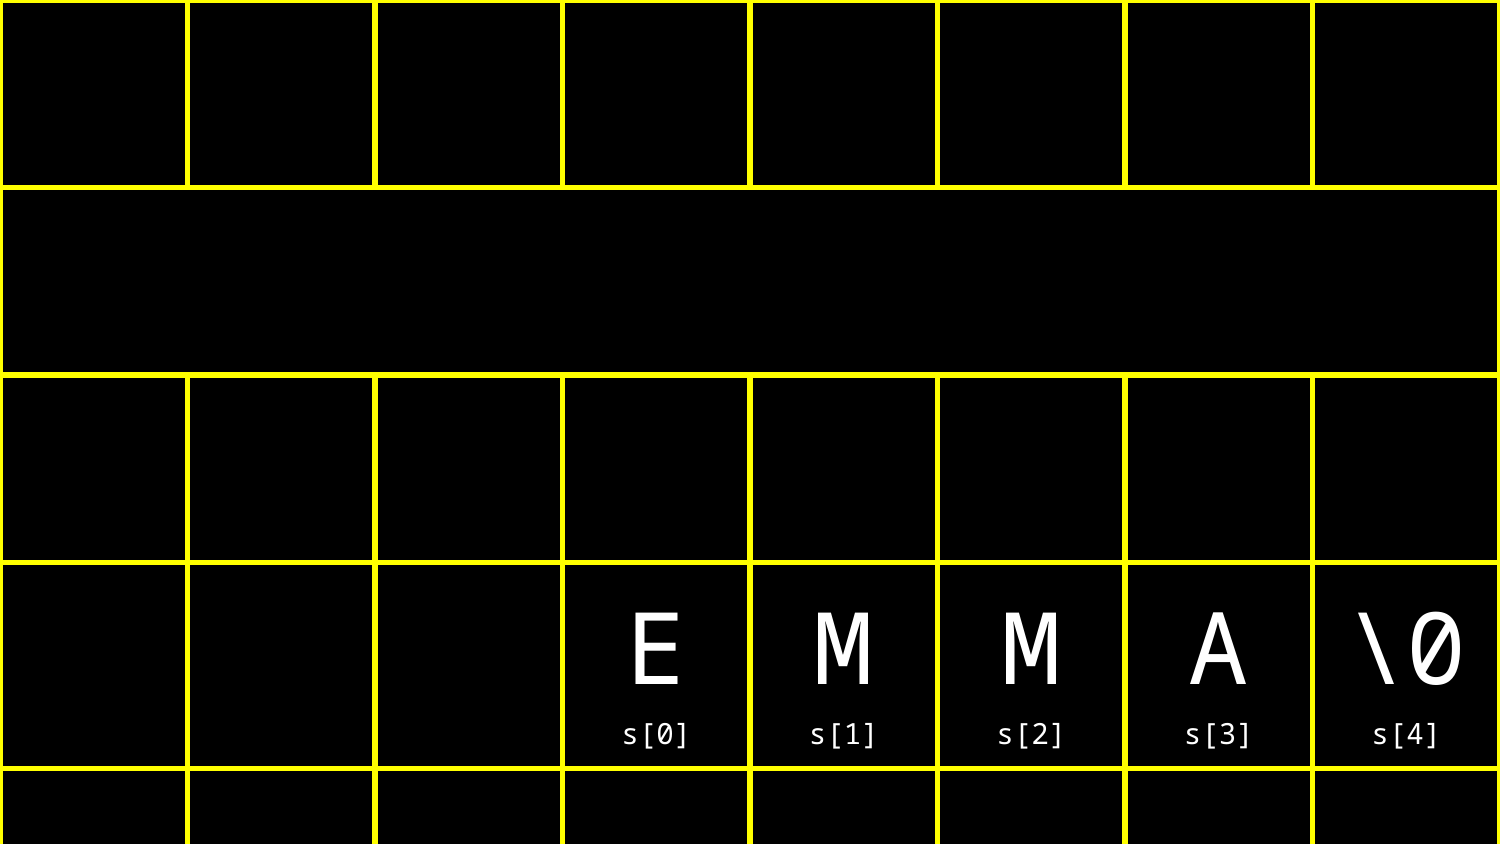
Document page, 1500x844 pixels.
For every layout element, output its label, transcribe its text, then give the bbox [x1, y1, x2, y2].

table_cell [1315, 771, 1497, 844]
table_cell [190, 565, 372, 766]
table_cell [1128, 771, 1310, 844]
table_header [940, 3, 1122, 185]
table_cell [565, 378, 747, 560]
table_cell [378, 565, 560, 766]
table_cell [3, 190, 1497, 372]
table_cell M s[1] [753, 565, 935, 766]
table_cell M s[2] [940, 565, 1122, 766]
table_cell [1128, 378, 1310, 560]
table_cell [190, 771, 372, 844]
table_cell [753, 378, 935, 560]
table_cell [753, 771, 935, 844]
table_cell [1315, 378, 1497, 560]
table_cell [940, 378, 1122, 560]
table_header [565, 3, 747, 185]
table_header [1128, 3, 1310, 185]
table_header [1315, 3, 1497, 185]
table_cell [378, 771, 560, 844]
table_header [3, 3, 185, 185]
table_cell \0 s[4] [1315, 565, 1497, 766]
table_cell [3, 565, 185, 766]
table_header [378, 3, 560, 185]
table_cell [565, 771, 747, 844]
table_cell [378, 378, 560, 560]
table_cell [3, 771, 185, 844]
table_cell [940, 771, 1122, 844]
table_cell E s[0] [565, 565, 747, 766]
table_header [190, 3, 372, 185]
table_header [753, 3, 935, 185]
table_cell [3, 378, 185, 560]
table_cell [190, 378, 372, 560]
table_cell A s[3] [1128, 565, 1310, 766]
